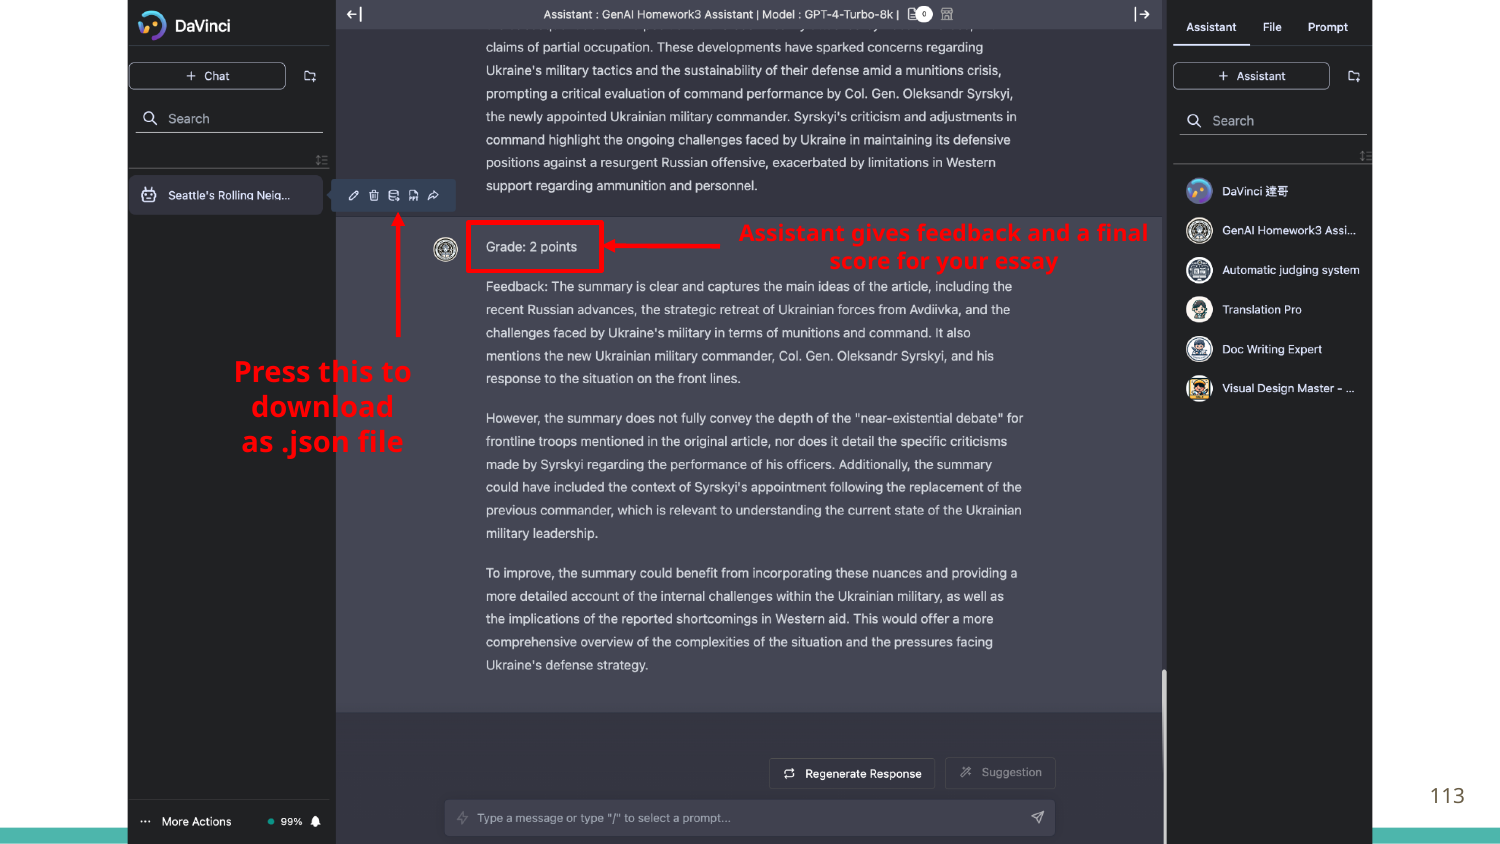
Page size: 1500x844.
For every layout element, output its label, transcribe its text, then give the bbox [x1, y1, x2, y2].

slide_number 113 [1389, 764, 1480, 830]
picture [127, 0, 1373, 844]
